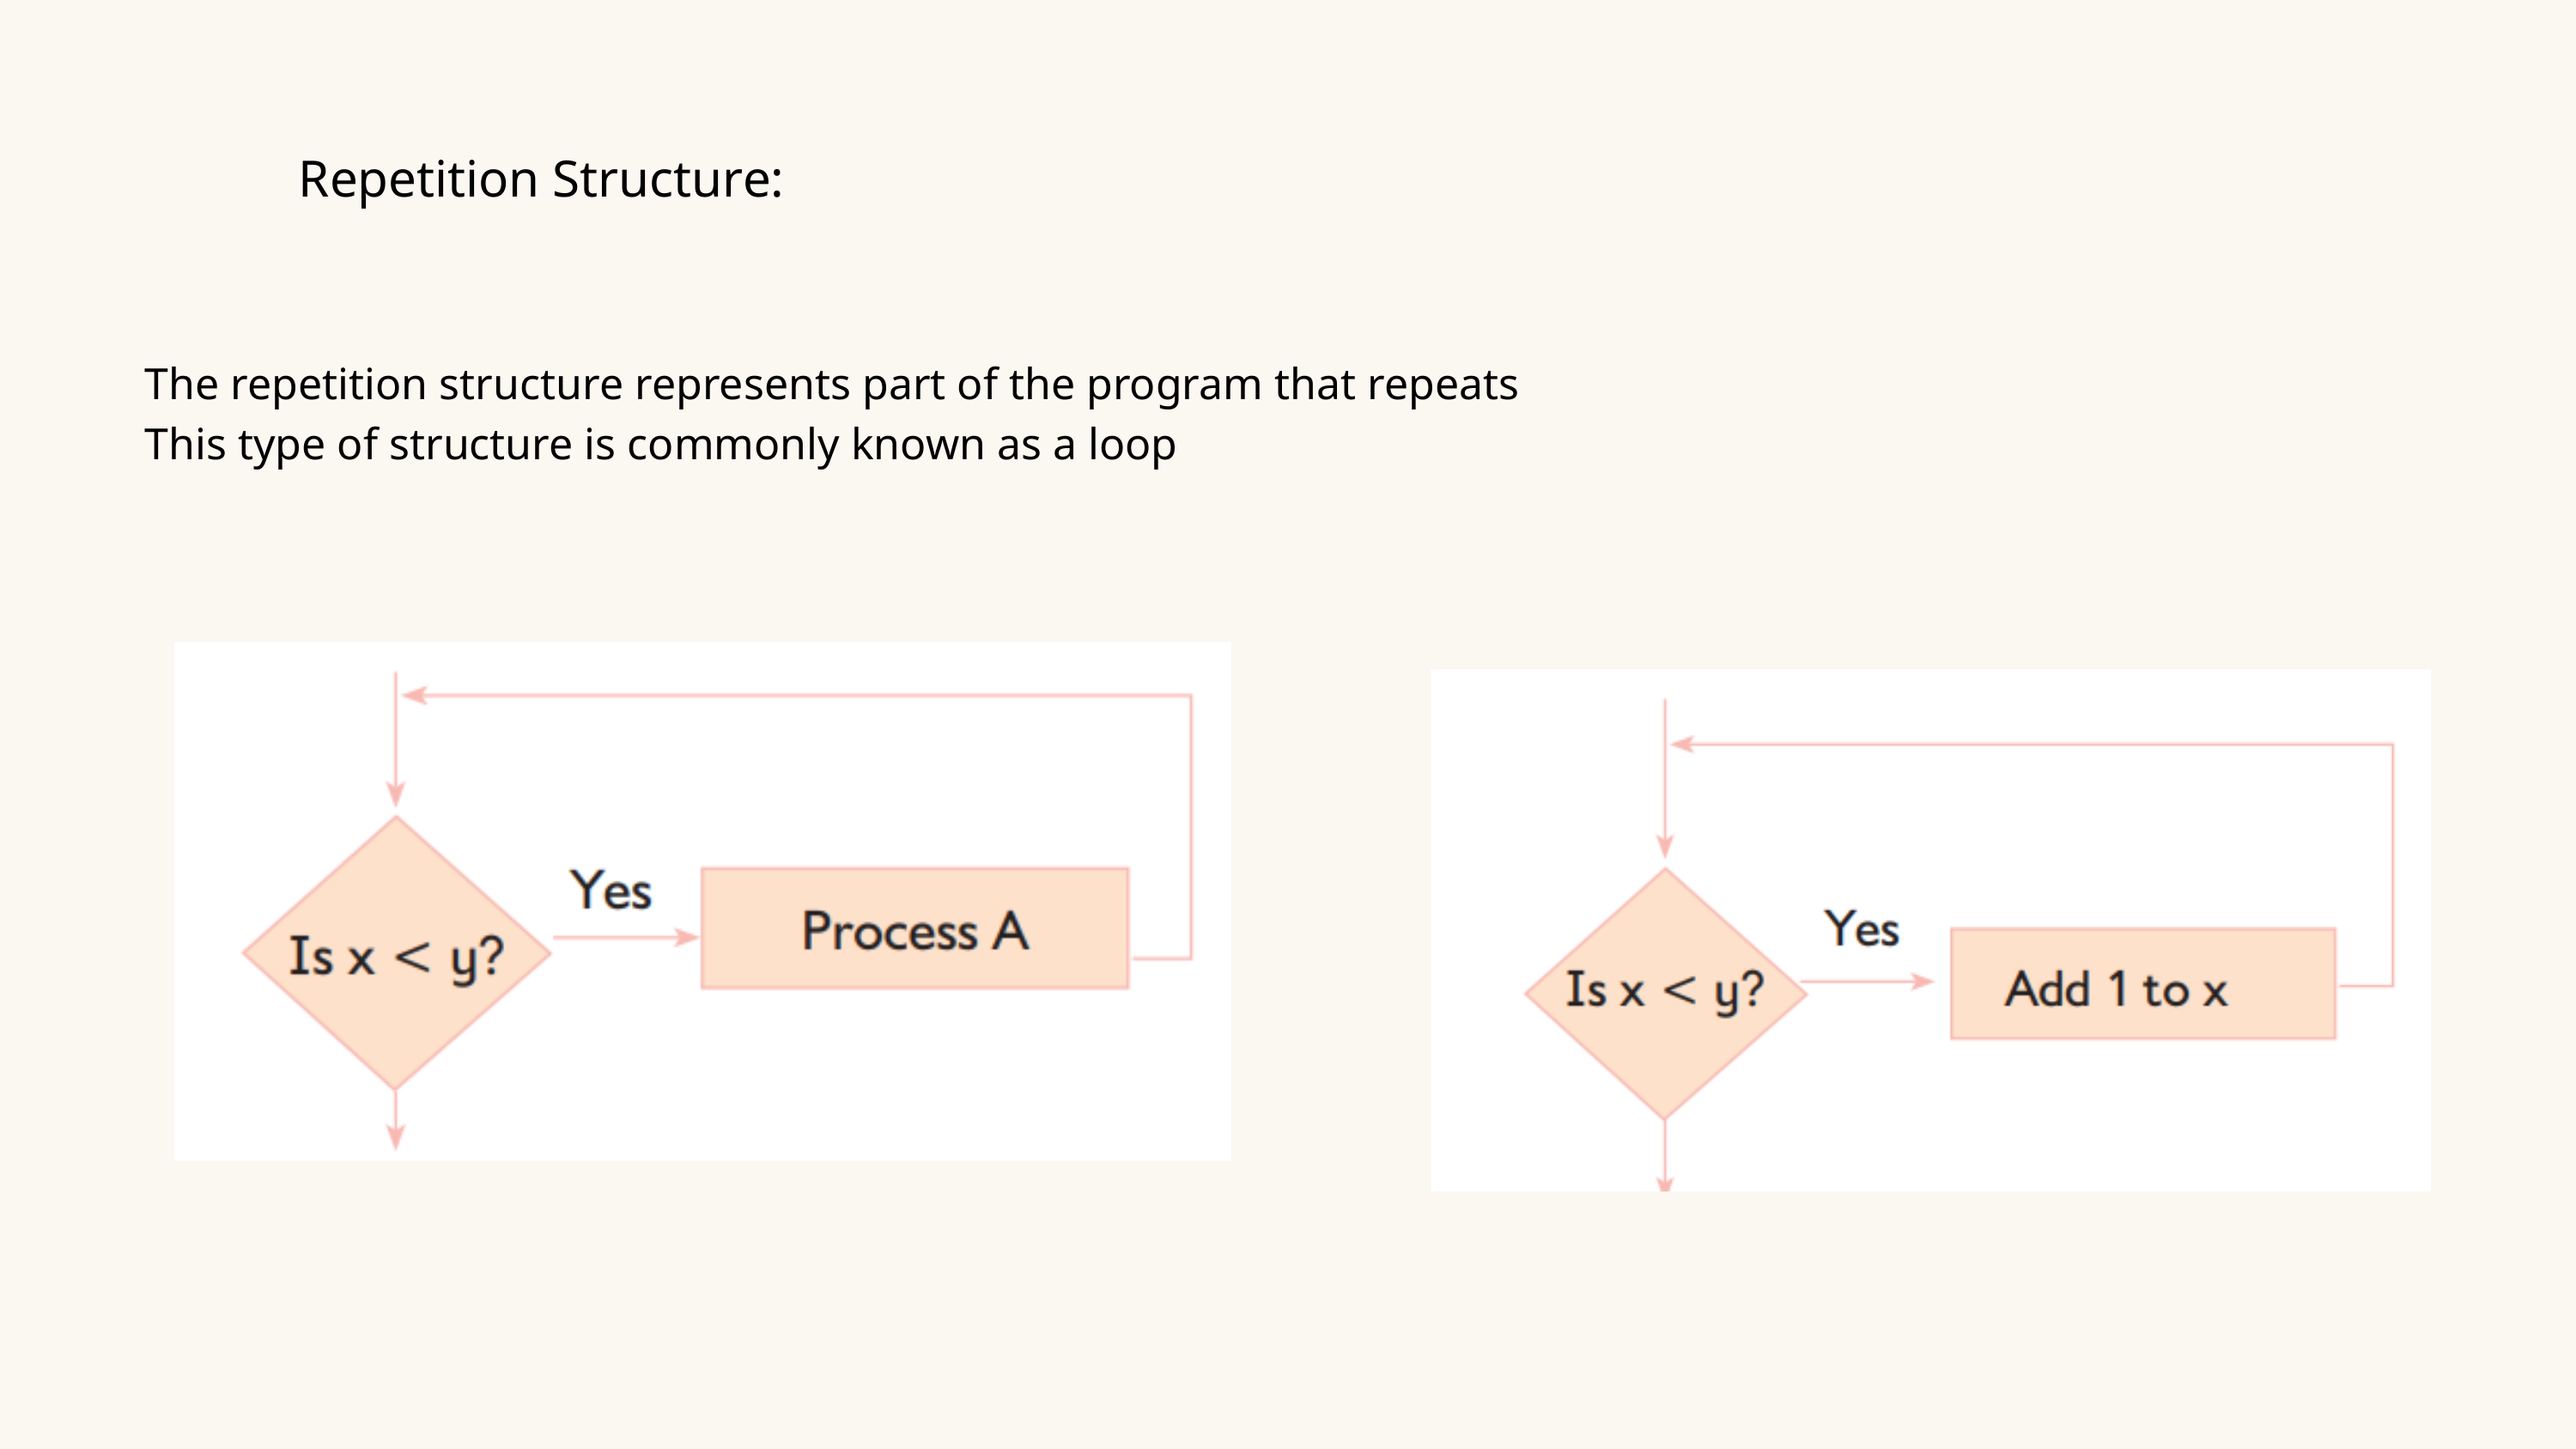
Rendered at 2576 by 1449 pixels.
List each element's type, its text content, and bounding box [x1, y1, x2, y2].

text_box [1431, 670, 2432, 1191]
text_box Repetition Structure: [144, 136, 939, 208]
text_box [173, 642, 1231, 1161]
text_box The repetition structure represents part of the program that repeats This type of structure is commonly known as a loop [144, 348, 2318, 469]
